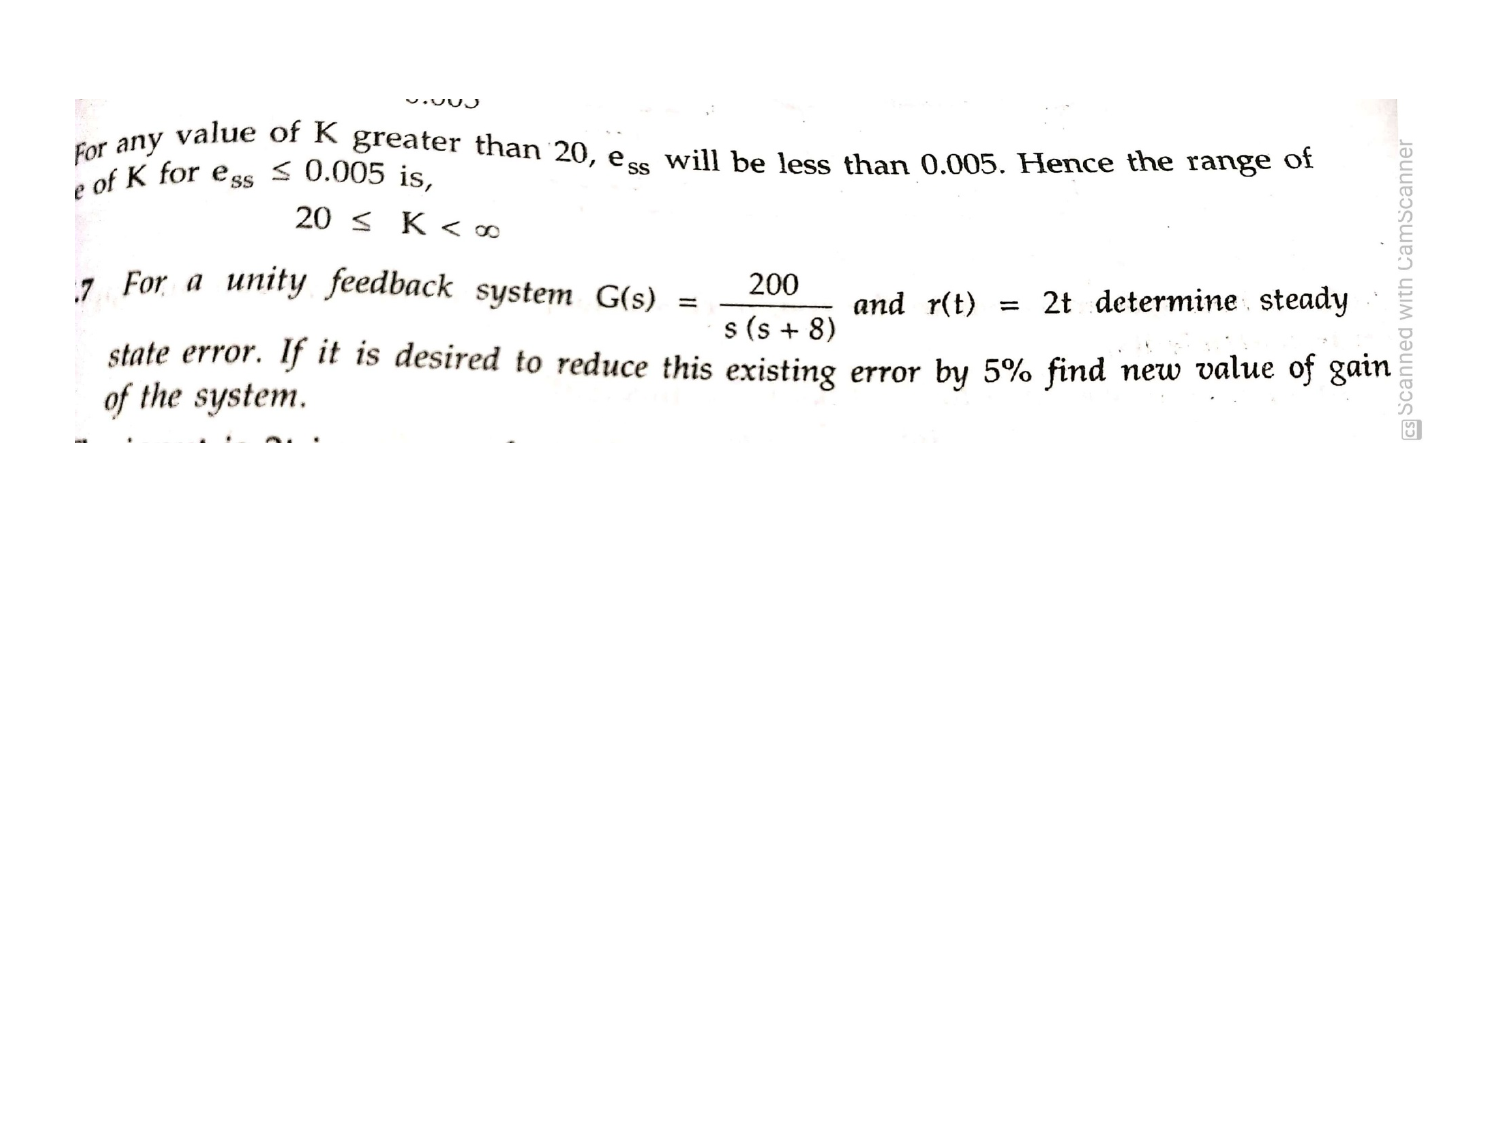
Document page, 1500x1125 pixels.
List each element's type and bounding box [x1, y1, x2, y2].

list [74, 99, 1426, 443]
